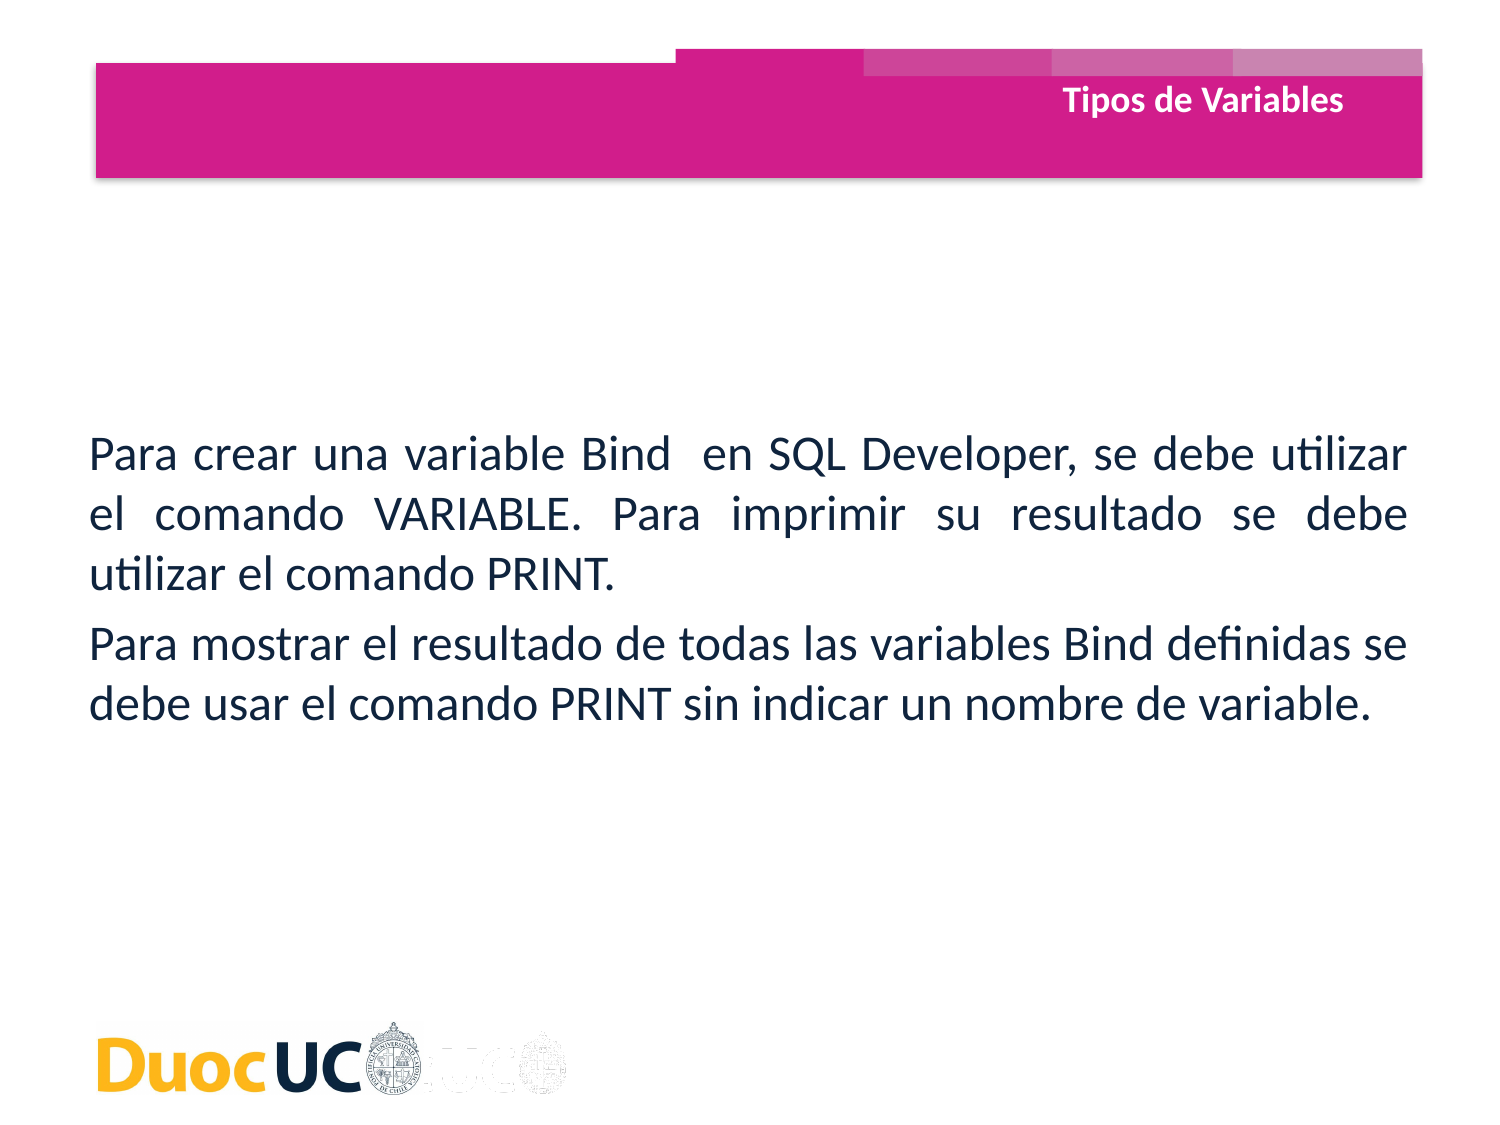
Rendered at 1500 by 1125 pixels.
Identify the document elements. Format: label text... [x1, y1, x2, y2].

list Para crear una variable Bind en SQL Developer, se debe utilizar el comando VARIABLE. Para imprimir su resultado se debe utilizar el comando PRINT. Para mostrar el resultado de todas las variables Bind definidas se debe usar el comando PRINT sin indicar un nombre de variable. [73, 412, 1424, 767]
text_box Tipos de Variables [983, 67, 1424, 129]
picture [96, 1021, 566, 1095]
